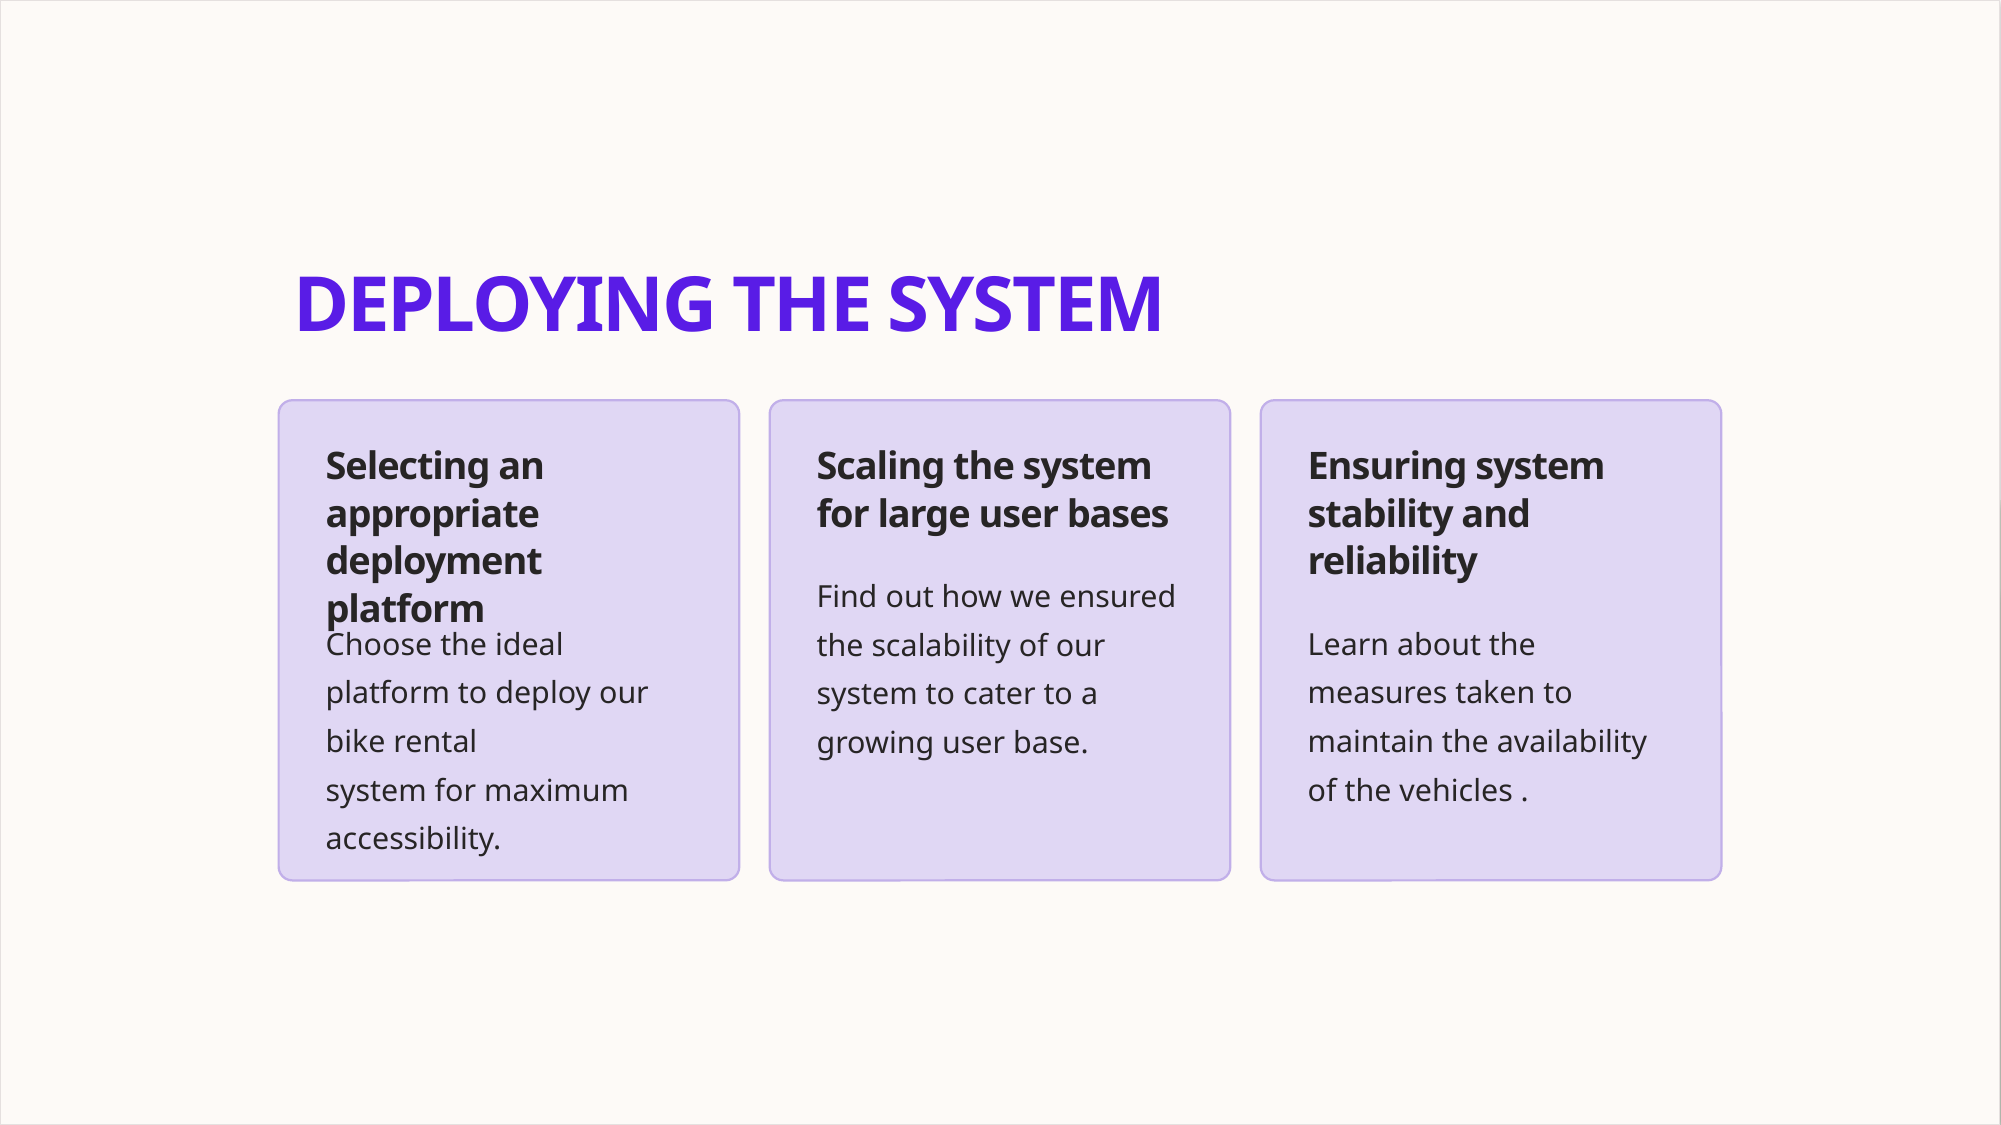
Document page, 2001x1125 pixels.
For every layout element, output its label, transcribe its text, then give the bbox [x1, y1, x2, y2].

text_box Learn about the measures taken to maintain the availability of the vehicles . [1293, 605, 1690, 849]
text_box Selecting an appropriate deployment platform [310, 432, 708, 575]
text_box Find out how we ensured the scalability of our system to cater to a growing user base. [801, 557, 1199, 753]
text_box [0, 0, 2000, 1125]
text_box DEPLOYING THE SYSTEM [278, 244, 1036, 340]
text_box [1260, 400, 1722, 881]
text_box Ensuring system stability and reliability [1293, 432, 1690, 575]
text_box Scaling the system for large user bases [801, 432, 1199, 528]
text_box Choose the ideal platform to deploy our bike rental system for maximum accessibility. [310, 605, 708, 800]
text_box [769, 400, 1231, 881]
text_box [278, 400, 740, 881]
